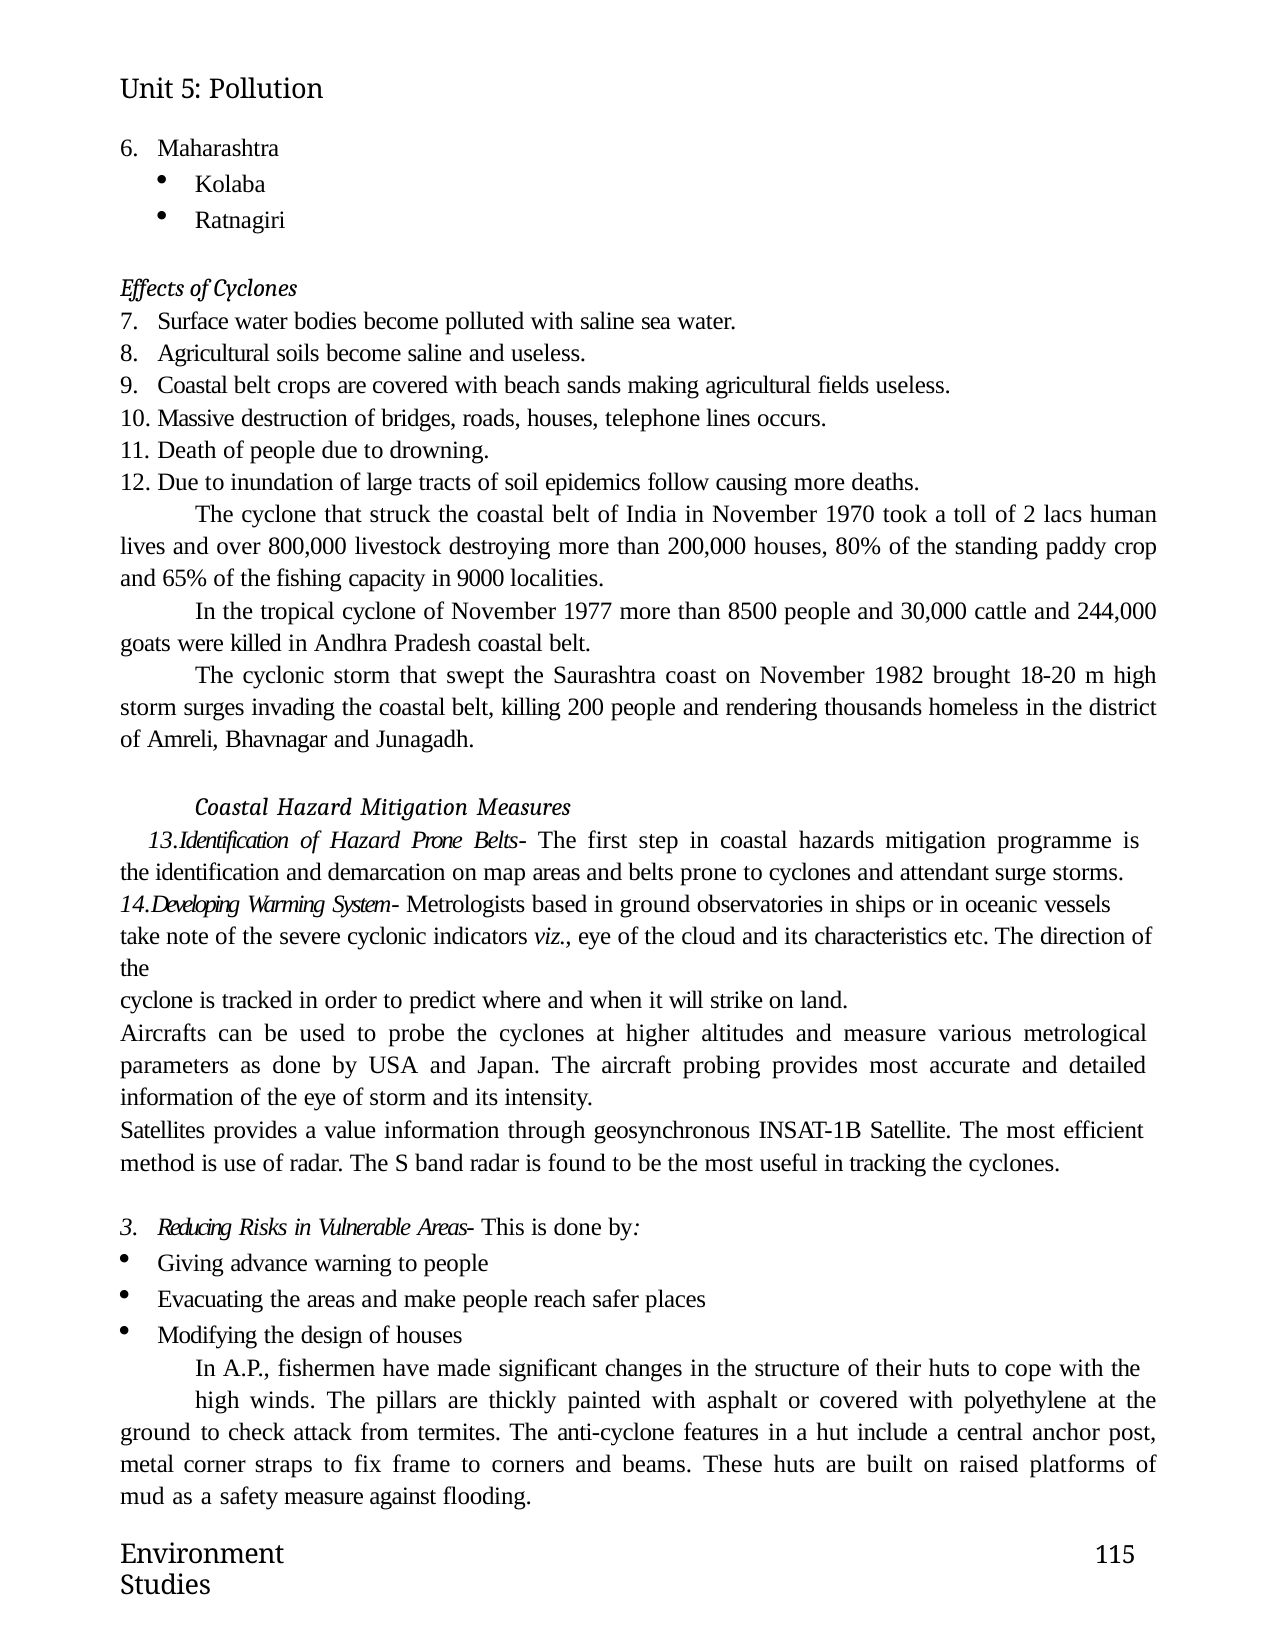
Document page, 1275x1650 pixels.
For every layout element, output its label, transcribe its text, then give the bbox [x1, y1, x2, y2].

text_box Unit 5: Pollution Maharashtra Kolaba Ratnagiri Effects of Cyclones Surface water bodies become polluted with saline sea water. Agricultural soils become saline and useless. Coastal belt crops are covered with beach sands making agricultural fields useless. Massive destruction of bridges, roads, houses, telephone lines occurs. Death of people due to drowning. Due to inundation of large tracts of soil epidemics follow causing more deaths. The cyclone that struck the coastal belt of India in November 1970 took a toll of 2 lacs human lives and over 800,000 livestock destroying more than 200,000 houses, 80% of the standing paddy crop and 65% of the fishing capacity in 9000 localities. In the tropical cyclone of November 1977 more than 8500 people and 30,000 cattle and 244,000 goats were killed in Andhra Pradesh coastal belt. The cyclonic storm that swept the Saurashtra coast on November 1982 brought 18-20 m high storm surges invading the coastal belt, killing 200 people and rendering thousands homeless in the district of Amreli, Bhavnagar and Junagadh. Coastal Hazard Mitigation Measures Identification of Hazard Prone Belts- The first step in coastal hazards mitigation programme is the identification and demarcation on map areas and belts prone to cyclones and attendant surge storms. Developing Warming System- Metrologists based in ground observatories in ships or in oceanic vessels take note of the severe cyclonic indicators viz., eye of the cloud and its characteristics etc. The direction of the cyclone is tracked in order to predict where and when it will strike on land. Aircrafts can be used to probe the cyclones at higher altitudes and measure various metrological parameters as done by USA and Japan. The aircraft probing provides most accurate and detailed information of the eye of storm and its intensity. Satellites provides a value information through geosynchronous INSAT-1B Satellite. The most efficient method is use of radar. The S band radar is found to be the most useful in tracking the cyclones. Reducing Risks in Vulnerable Areas- This is done by: Giving advance warning to people Evacuating the areas and make people reach safer places Modifying the design of houses In A.P., fishermen have made significant changes in the structure of their huts to cope with the high winds. The pillars are thickly painted with asphalt or covered with polyethylene at the ground to check attack from termites. The anti-cyclone features in a hut include a central anchor post, metal corner straps to fix frame to corners and beams. These huts are built on raised platforms of mud as a safety measure against flooding. [117, 69, 1158, 1510]
slide_number 115 [1088, 1539, 1137, 1650]
footer Environment Studies [117, 1538, 365, 1650]
